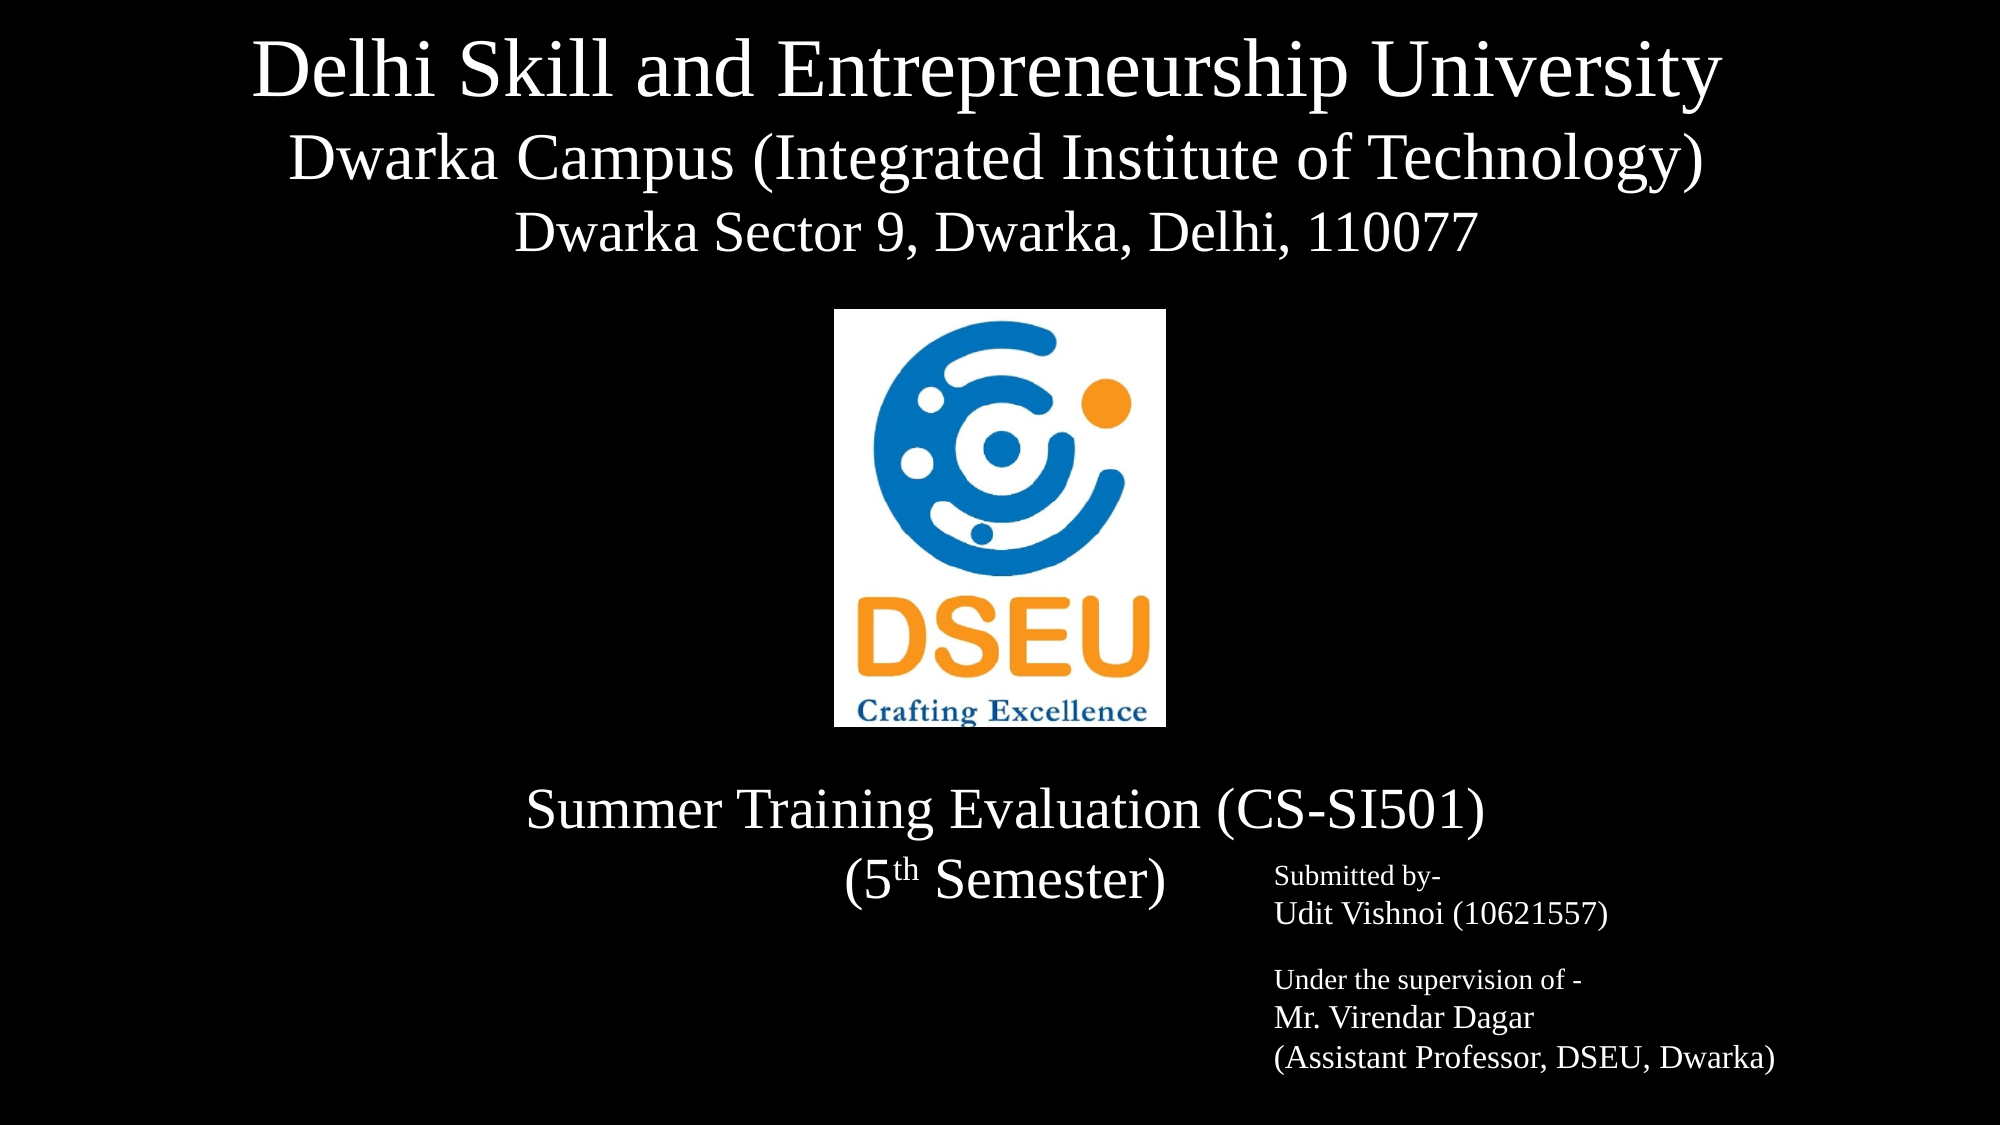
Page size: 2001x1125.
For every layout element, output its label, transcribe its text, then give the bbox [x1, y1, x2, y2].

text_box Delhi Skill and Entrepreneurship University Dwarka Campus (Integrated Institute of Technology) Dwarka Sector 9, Dwarka, Delhi, 110077 [50, 5, 1945, 271]
picture [834, 309, 1166, 727]
text_box Submitted by- Udit Vishnoi (10621557) Under the supervision of - Mr. Virendar Dagar (Assistant Professor, DSEU, Dwarka) [1259, 848, 1945, 1083]
text_box Summer Training Evaluation (CS-SI501) (5th Semester) [465, 762, 1546, 918]
